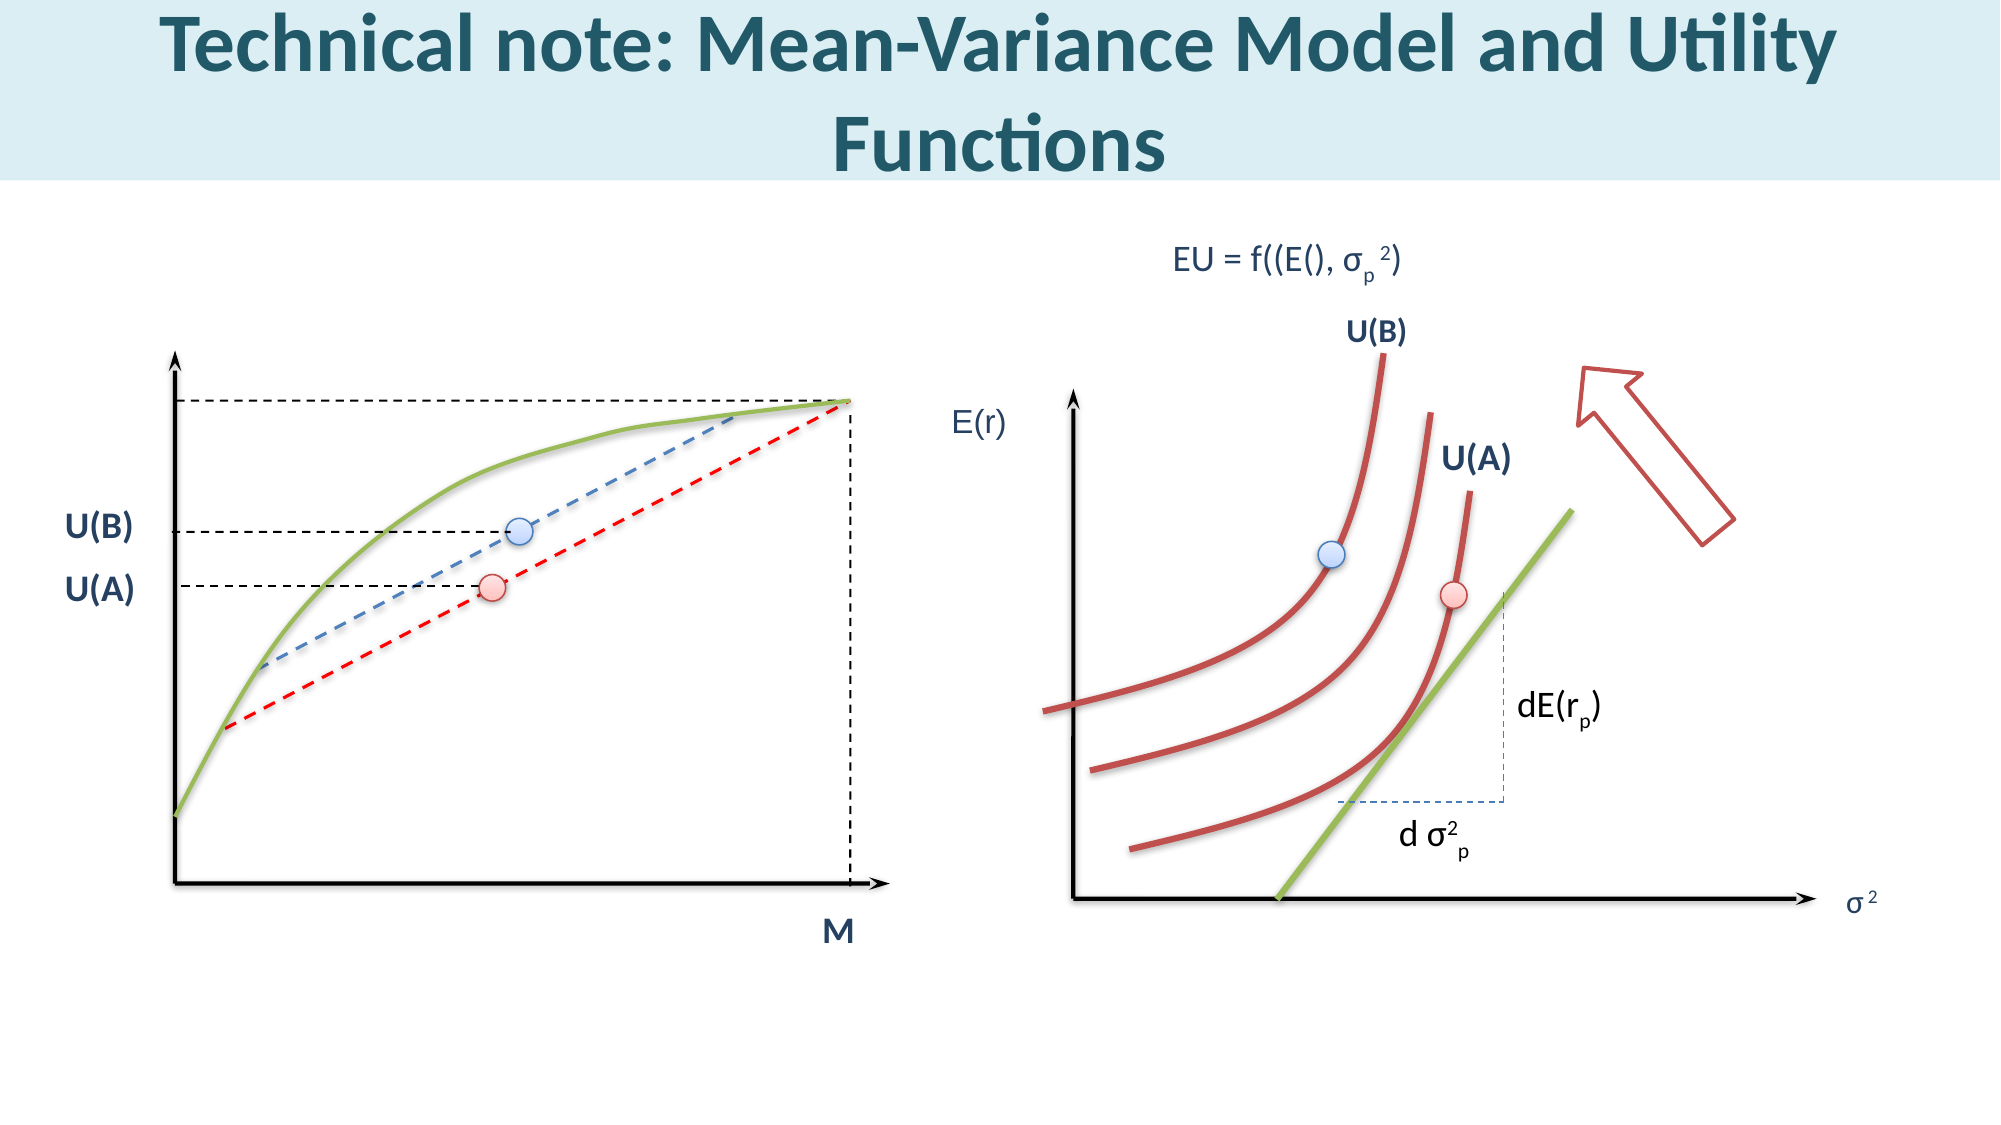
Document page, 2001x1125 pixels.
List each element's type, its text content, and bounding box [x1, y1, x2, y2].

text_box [1317, 541, 1468, 609]
title Technical note: Mean-Variance Model and Utility Functions [0, 0, 2000, 181]
text_box M [807, 899, 890, 959]
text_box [930, 229, 1902, 930]
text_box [49, 350, 891, 887]
